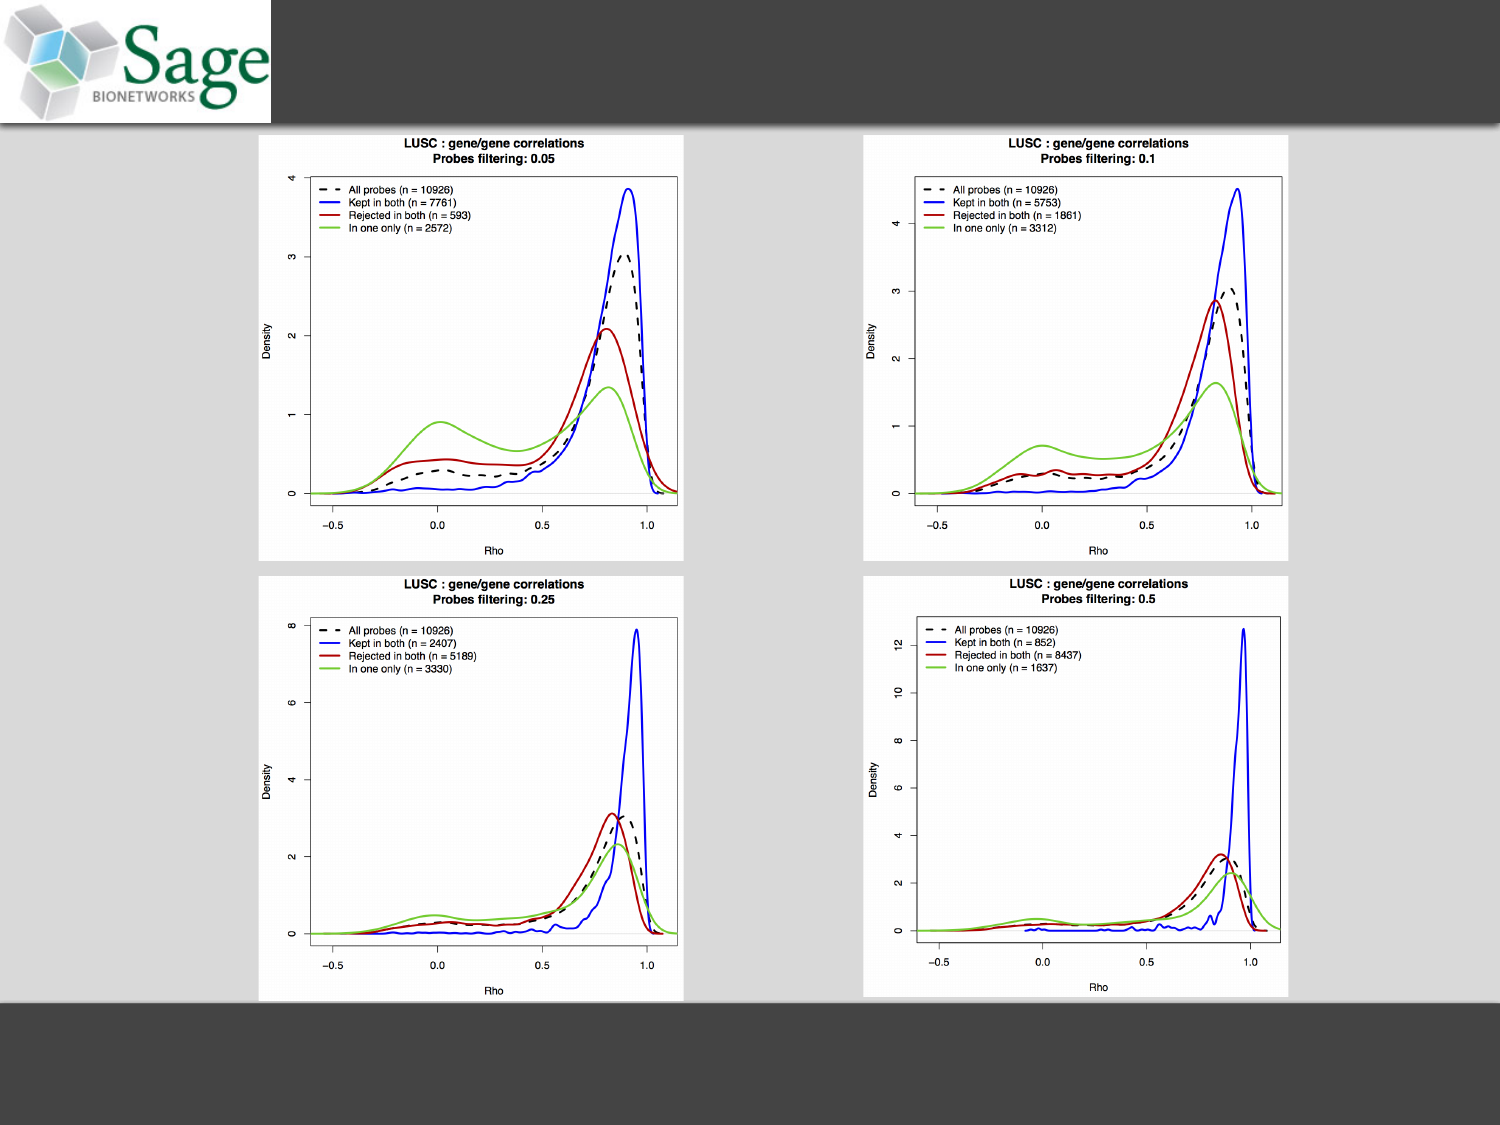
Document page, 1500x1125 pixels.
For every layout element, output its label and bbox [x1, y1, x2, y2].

picture [258, 135, 684, 561]
picture [0, 0, 271, 123]
picture [863, 575, 1289, 997]
picture [258, 575, 684, 1001]
picture [863, 135, 1289, 561]
